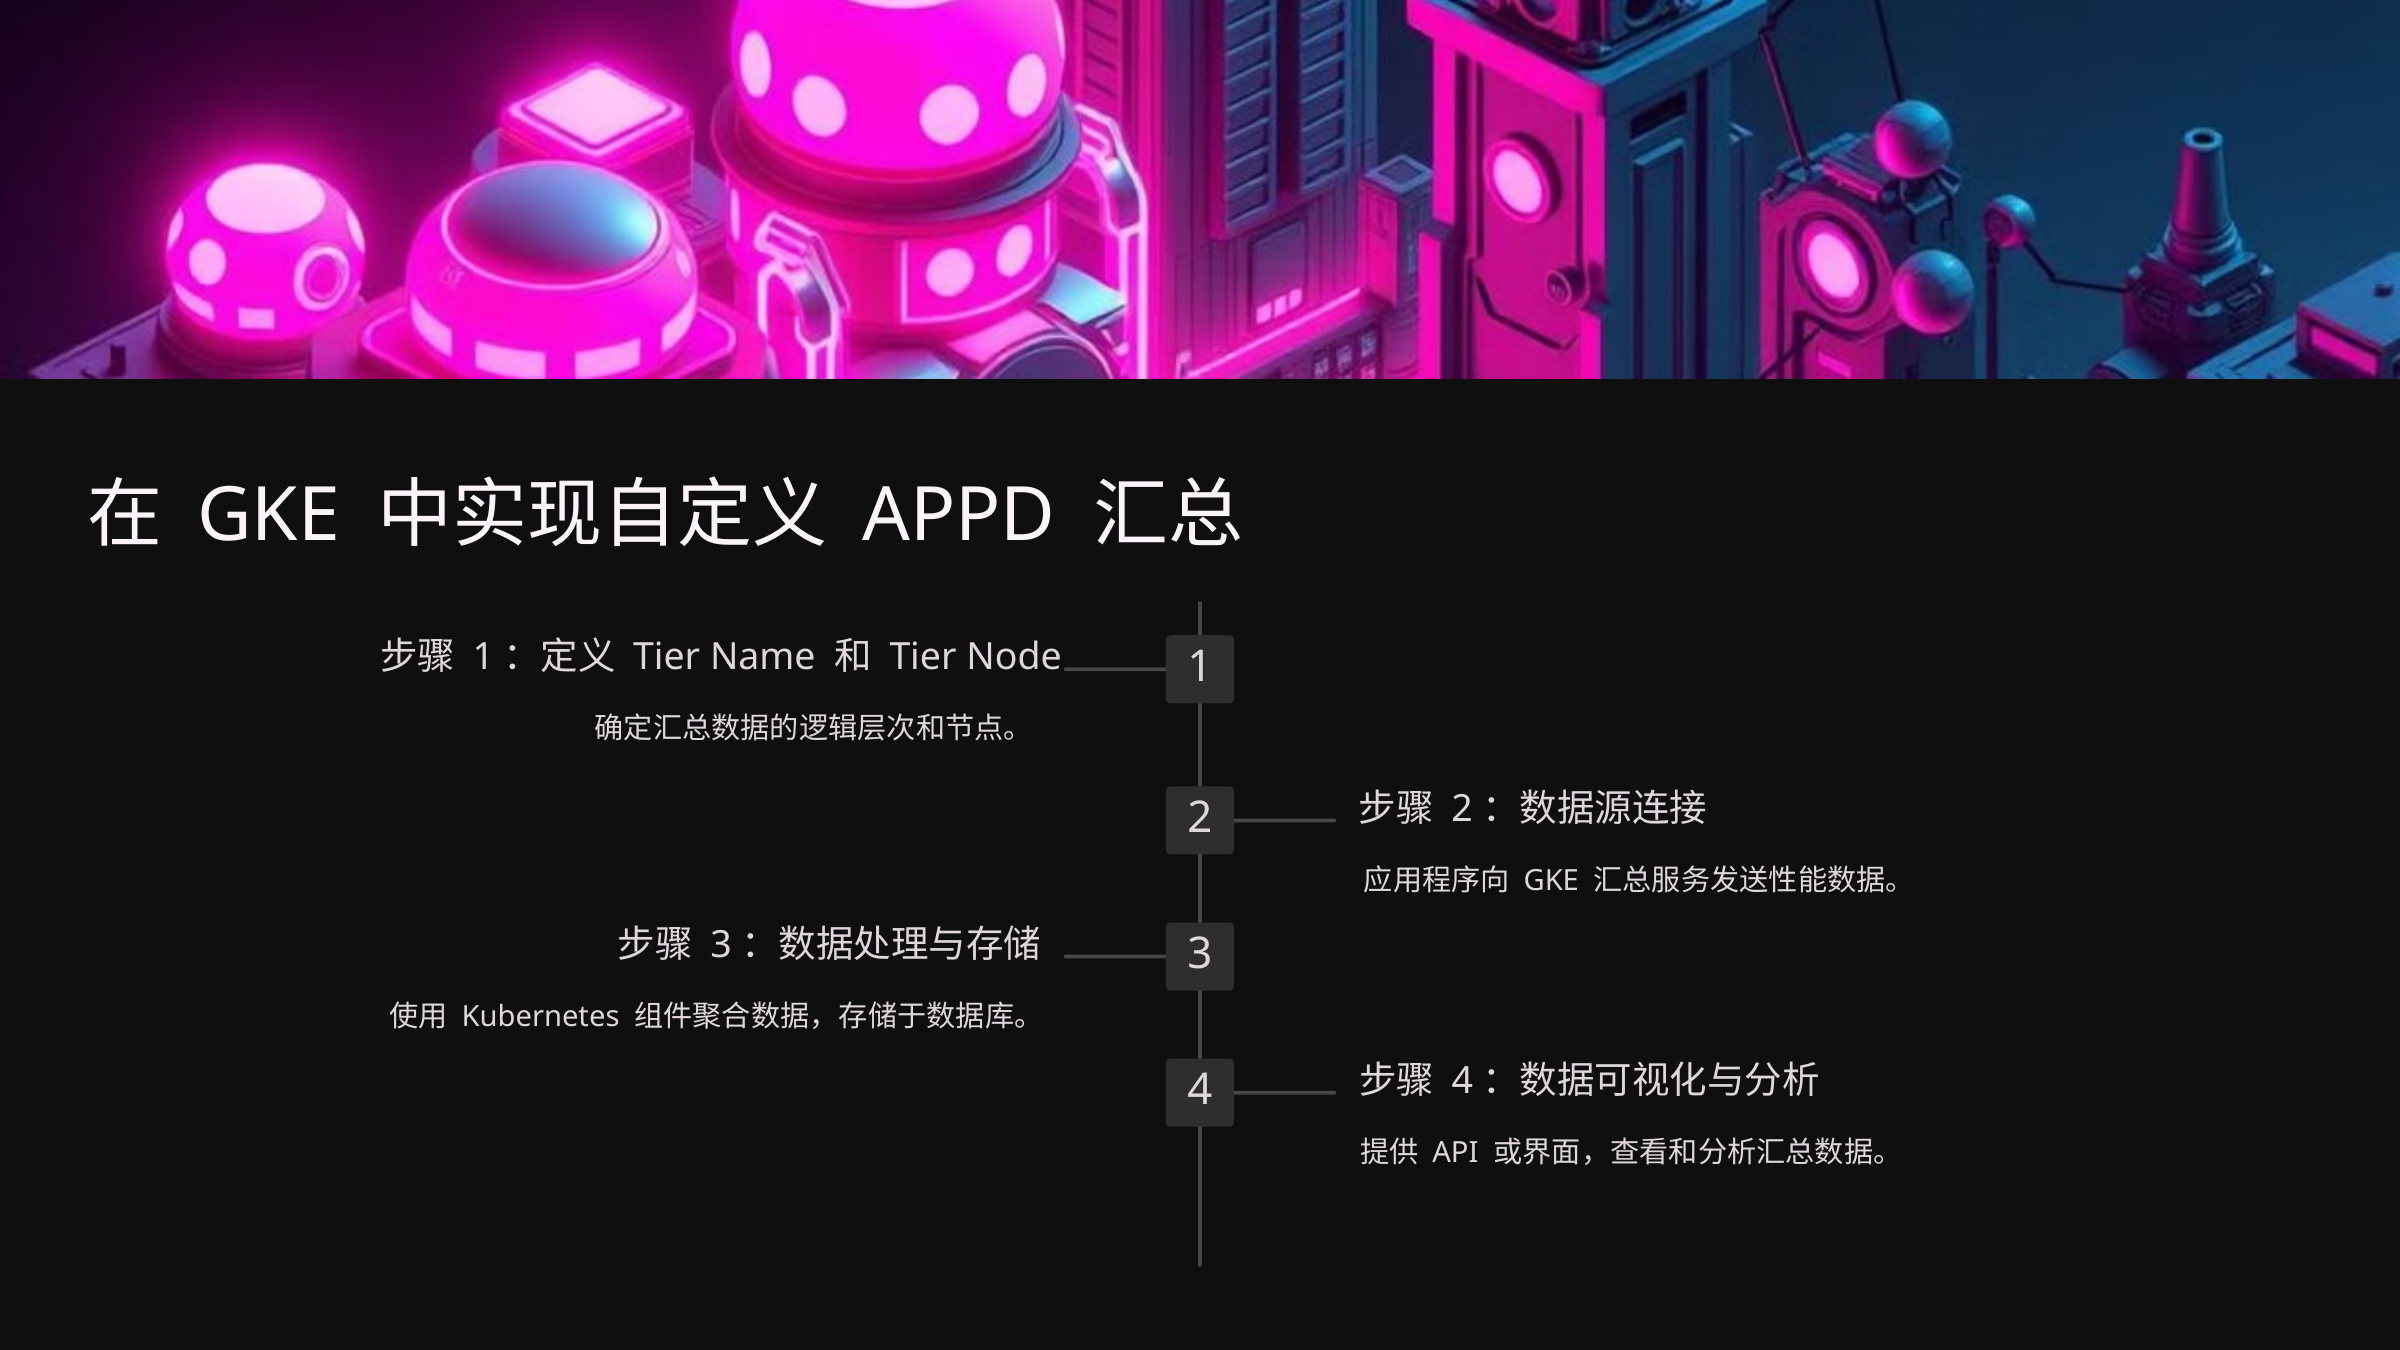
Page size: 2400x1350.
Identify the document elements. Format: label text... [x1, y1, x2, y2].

text_box [1198, 704, 1202, 786]
text_box 提供 API 或界面，查看和分析汇总数据。 [1360, 1120, 1903, 1169]
text_box [1198, 855, 1202, 922]
picture [0, 0, 2400, 379]
text_box 3 [1187, 933, 1213, 978]
text_box [1198, 601, 1202, 635]
text_box 在 GKE 中实现自定义 APPD 汇总 [87, 461, 1244, 556]
text_box 应用程序向 GKE 汇总服务发送性能数据。 [1363, 848, 1916, 897]
text_box 确定汇总数据的逻辑层次和节点。 [594, 696, 1034, 745]
text_box 2 [1187, 797, 1213, 842]
text_box 步骤 3：数据处理与存储 [617, 918, 1041, 965]
text_box [1198, 1127, 1202, 1267]
text_box [1165, 786, 1234, 855]
text_box [1165, 635, 1234, 704]
text_box [1063, 667, 1165, 672]
text_box [1165, 1058, 1234, 1127]
text_box 使用 Kubernetes 组件聚合数据，存储于数据库。 [389, 984, 1044, 1033]
text_box 步骤 1：定义 Tier Name 和 Tier Node [380, 631, 1062, 678]
text_box 1 [1187, 646, 1213, 691]
text_box 步骤 2：数据源连接 [1359, 782, 1707, 829]
text_box 4 [1187, 1070, 1213, 1114]
text_box [1234, 1090, 1337, 1095]
text_box 步骤 4：数据可视化与分析 [1359, 1054, 1820, 1101]
text_box [1234, 818, 1337, 823]
text_box [1198, 991, 1202, 1058]
text_box [1165, 922, 1234, 991]
text_box [1063, 954, 1165, 959]
